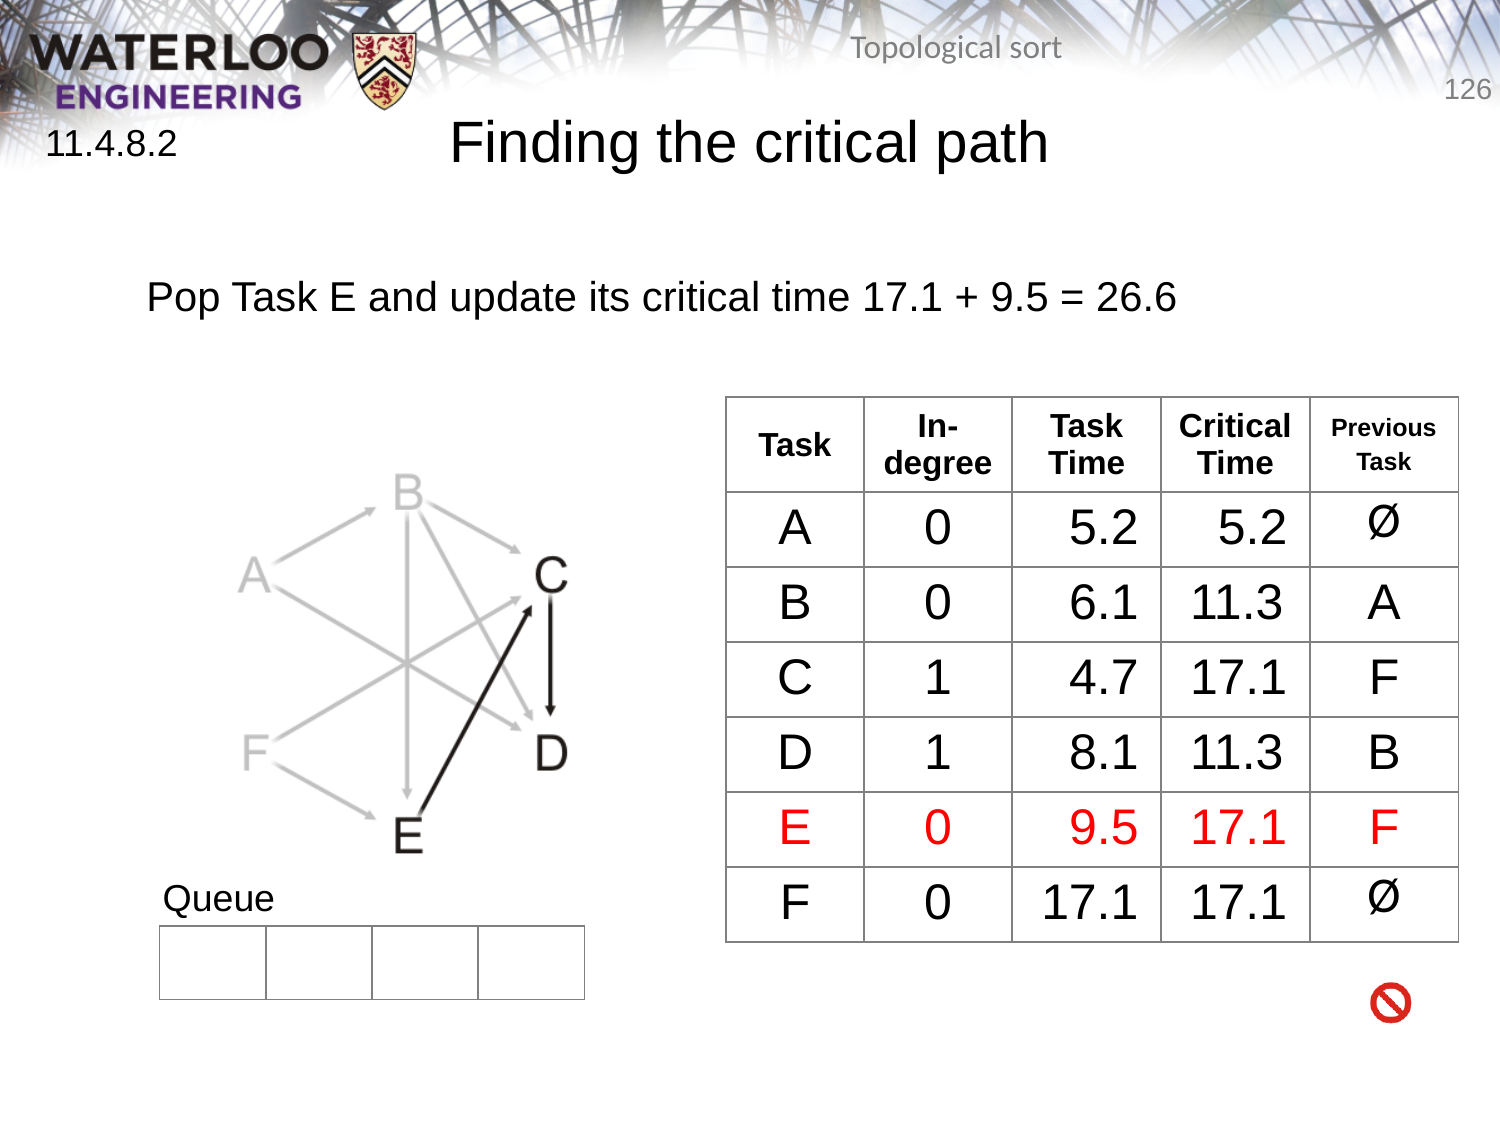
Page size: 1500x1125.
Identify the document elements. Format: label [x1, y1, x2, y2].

table_cell [1013, 568, 1160, 641]
table_cell [1311, 718, 1458, 791]
table_header [1162, 398, 1309, 491]
table_cell [1162, 718, 1309, 791]
table_header [160, 927, 265, 999]
title [74, 44, 1426, 233]
table_cell [1311, 868, 1458, 941]
table_header [267, 927, 371, 999]
table_cell [727, 718, 863, 791]
table_header [727, 398, 863, 491]
table_cell [727, 643, 863, 716]
table_cell [1162, 568, 1309, 641]
table_cell [1311, 793, 1458, 866]
table_cell [865, 793, 1011, 866]
table_cell [865, 718, 1011, 791]
table_header [865, 398, 1011, 491]
table_header [1013, 398, 1160, 491]
table_cell [1162, 793, 1309, 866]
table_cell [727, 568, 863, 641]
text_box [147, 866, 290, 927]
table_header [373, 927, 477, 999]
table_cell [865, 643, 1011, 716]
table_cell [1013, 868, 1160, 941]
table_cell [1162, 643, 1309, 716]
table_cell [1013, 643, 1160, 716]
text_box [30, 111, 193, 172]
table_header [1311, 398, 1458, 491]
table_cell [1311, 493, 1458, 566]
table_cell [1013, 493, 1160, 566]
table_cell [1311, 643, 1458, 716]
picture [0, 0, 1500, 1125]
table_cell [727, 493, 863, 566]
table_cell [727, 868, 863, 941]
table_cell [865, 568, 1011, 641]
table_cell [865, 493, 1011, 566]
list [74, 262, 1426, 1006]
table_cell [1162, 493, 1309, 566]
table_cell [727, 793, 863, 866]
table_cell [1013, 718, 1160, 791]
table_cell [865, 868, 1011, 941]
table_header [479, 927, 584, 999]
table_cell [1013, 793, 1160, 866]
table_cell [1162, 868, 1309, 941]
table_cell [1311, 568, 1458, 641]
